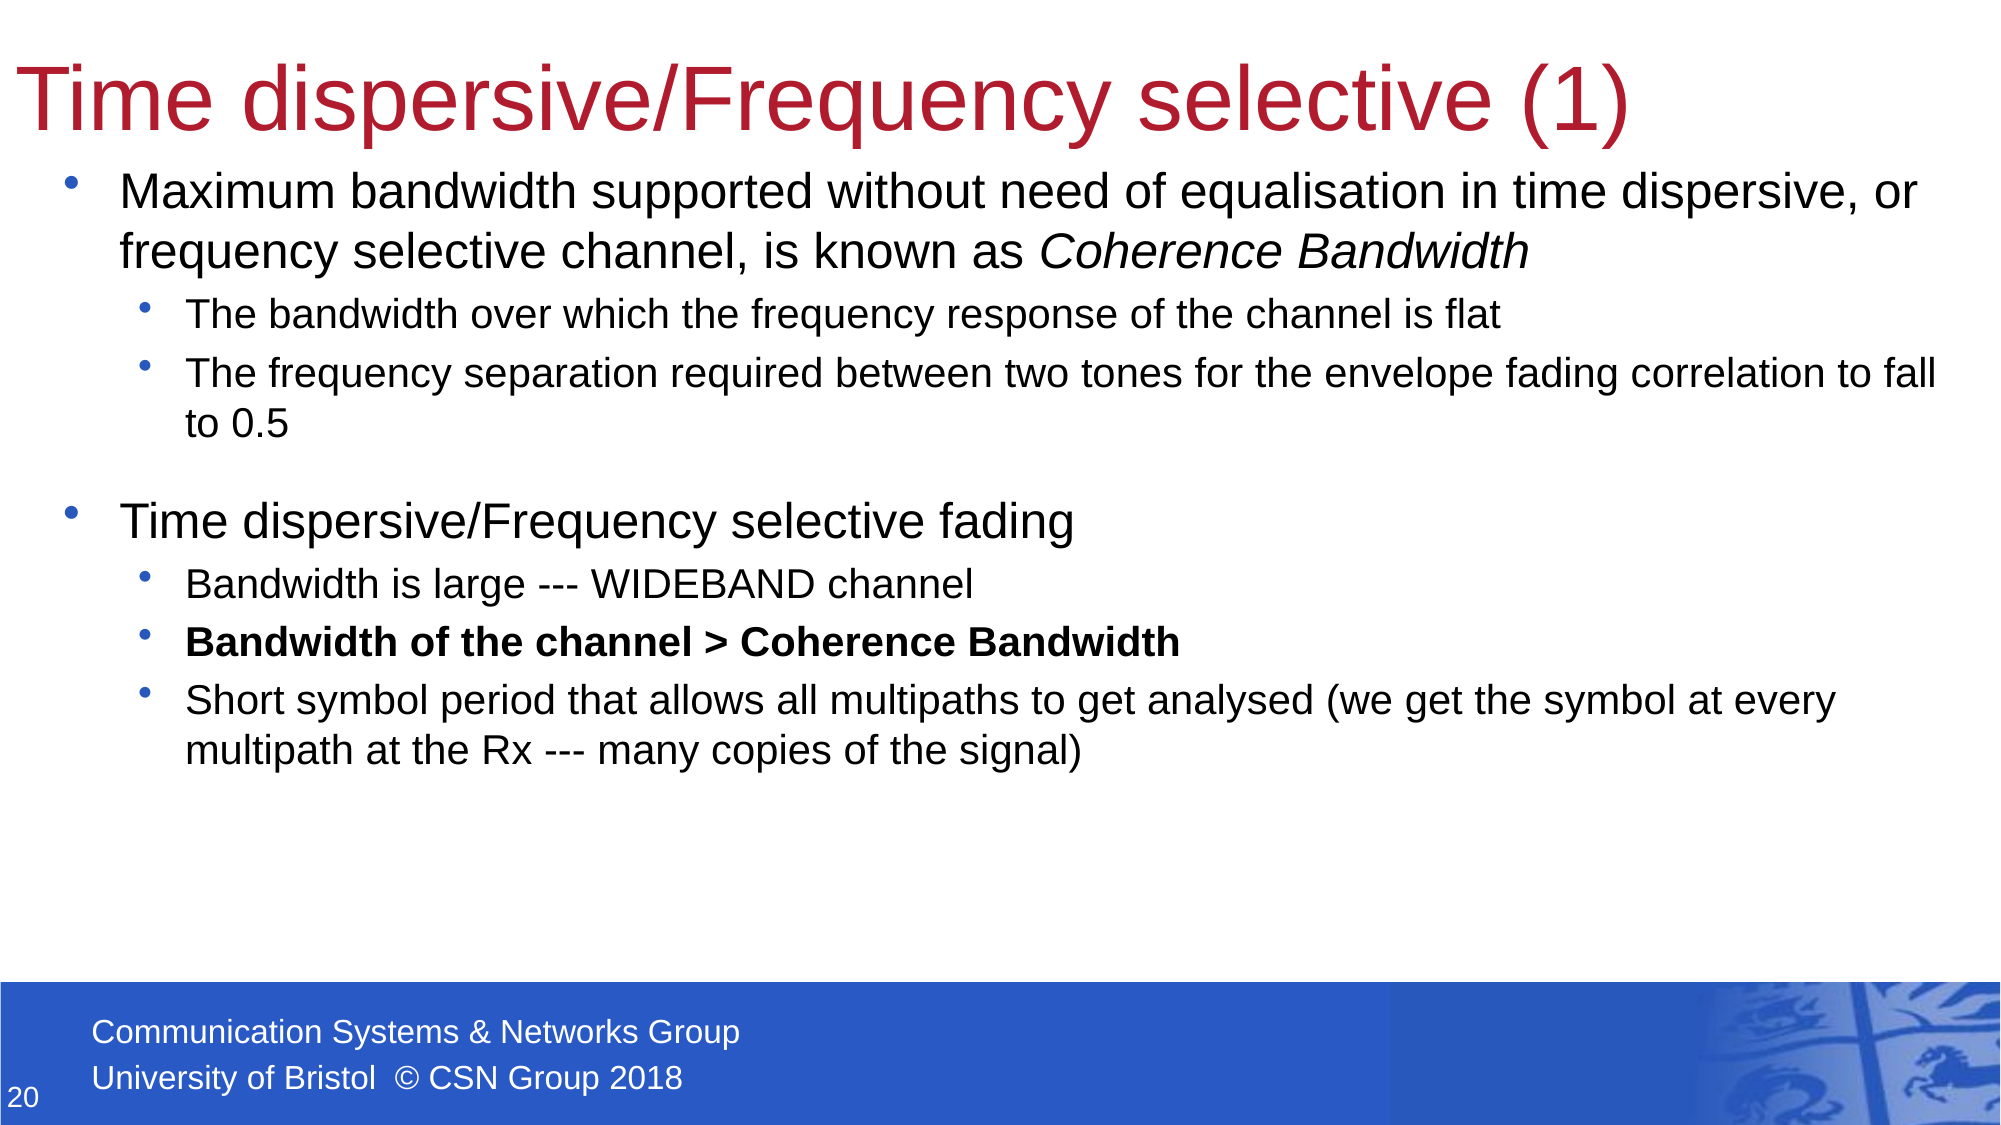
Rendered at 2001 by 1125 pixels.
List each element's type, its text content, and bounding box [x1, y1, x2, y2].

text_box Maximum bandwidth supported without need of equalisation in time dispersive, or frequency selective channel, is known as Coherence Bandwidth The bandwidth over which the frequency response of the channel is flat The frequency separation required between two tones for the envelope fading correlation to fall to 0.5 [48, 151, 1975, 480]
picture [0, 982, 2001, 1125]
text_box Time dispersive/Frequency selective fading Bandwidth is large --- WIDEBAND channel Bandwidth of the channel > Coherence Bandwidth Short symbol period that allows all multipaths to get analysed (we get the symbol at every multipath at the Rx --- many copies of the signal) [48, 480, 1975, 918]
slide_number 20 [0, 1070, 105, 1125]
title Time dispersive/Frequency selective (1) [0, 0, 1867, 188]
